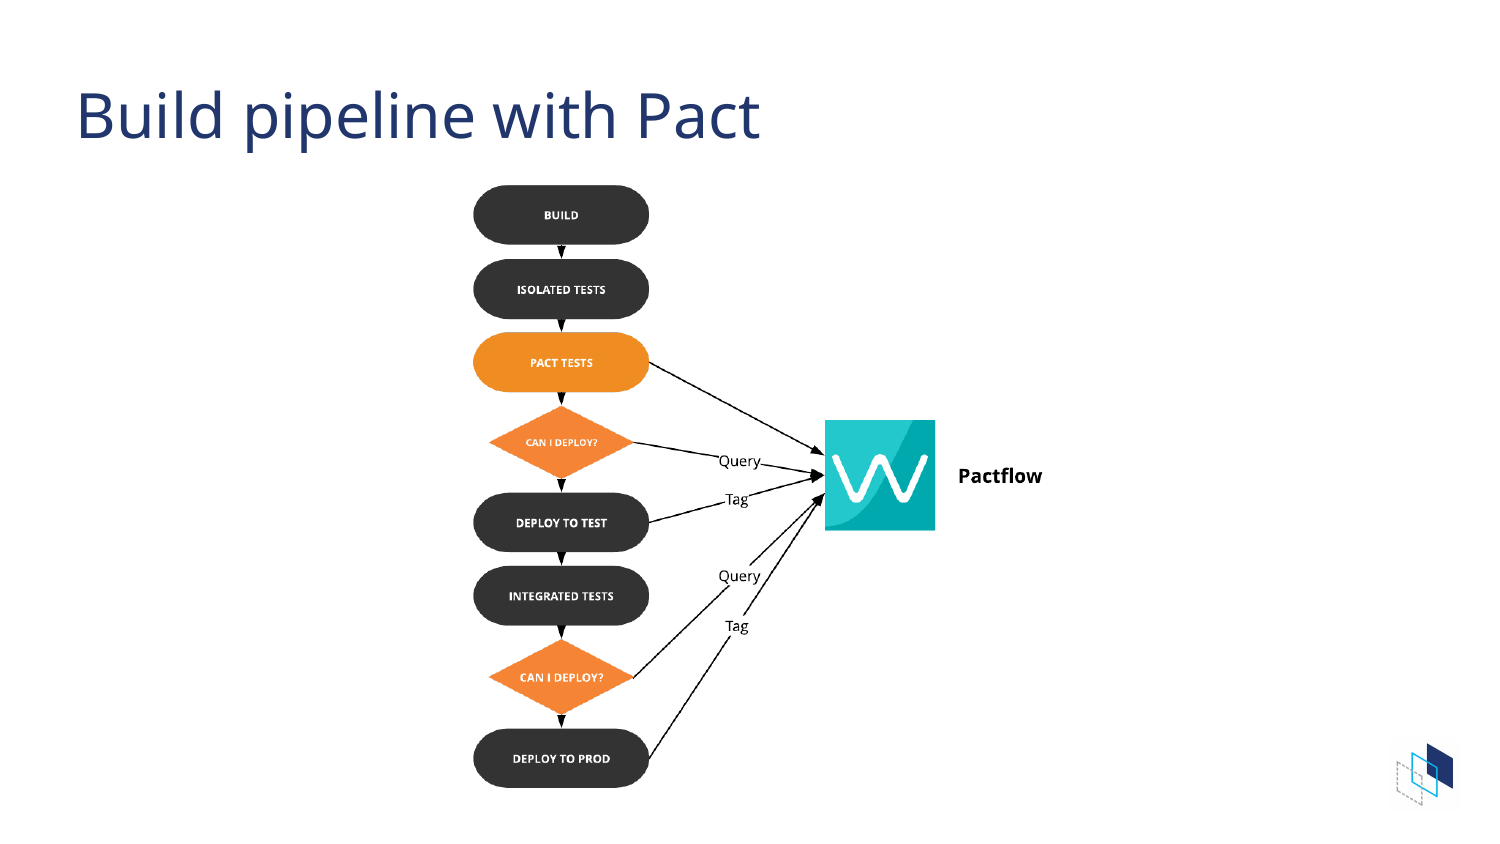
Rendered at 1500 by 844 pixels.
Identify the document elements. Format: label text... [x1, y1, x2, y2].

picture [444, 155, 1118, 817]
title Build pipeline with Pact [60, 9, 1374, 217]
picture [1388, 738, 1461, 812]
